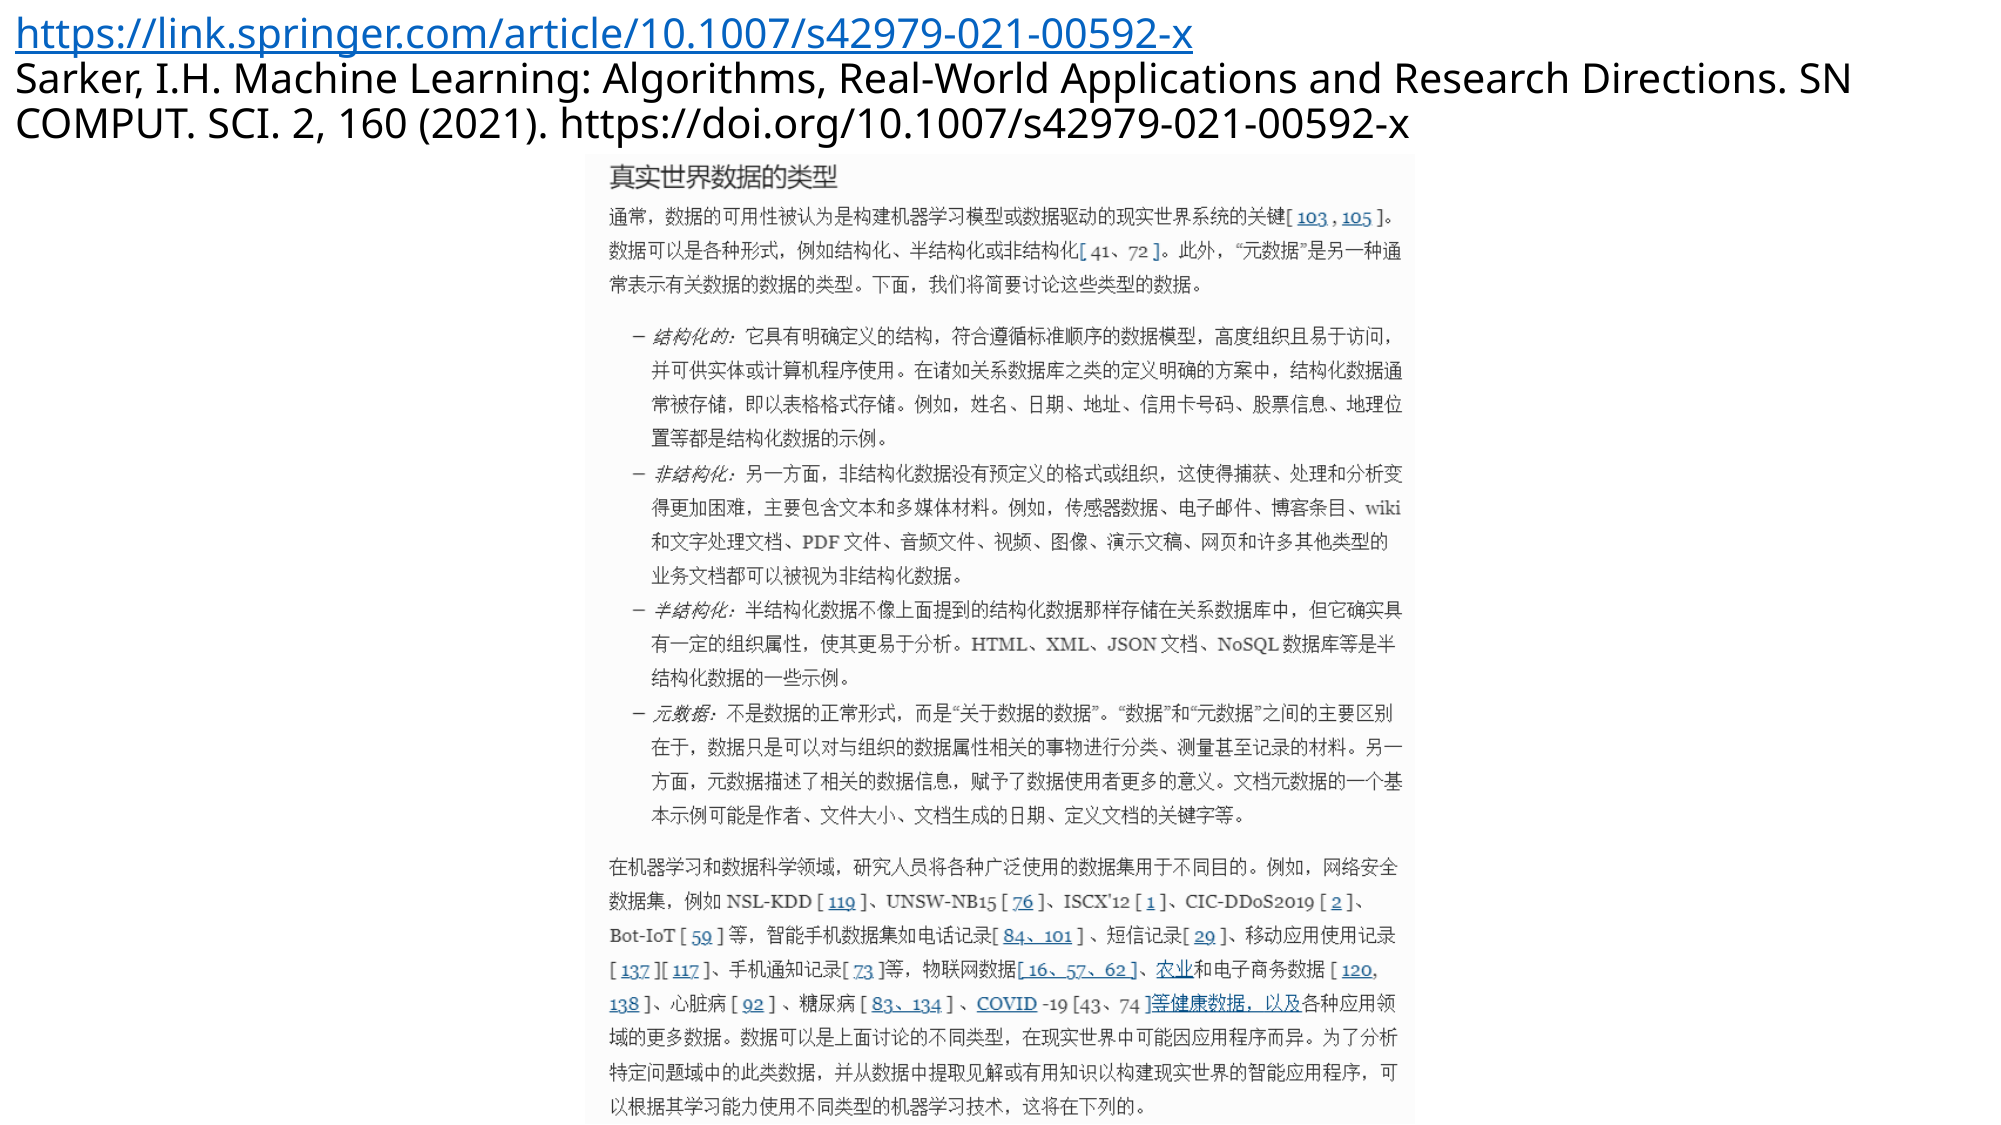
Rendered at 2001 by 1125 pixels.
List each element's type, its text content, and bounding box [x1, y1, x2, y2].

picture [585, 154, 1415, 1124]
title https://link.springer.com/article/10.1007/s42979-021-00592-x Sarker, I.H. Machine Learning: Algorithms, Real-World Applications and Research Directions. SN COMPUT. SCI. 2, 160 (2021). https://doi.org/10.1007/s42979-021-00592-x [0, 0, 2000, 155]
